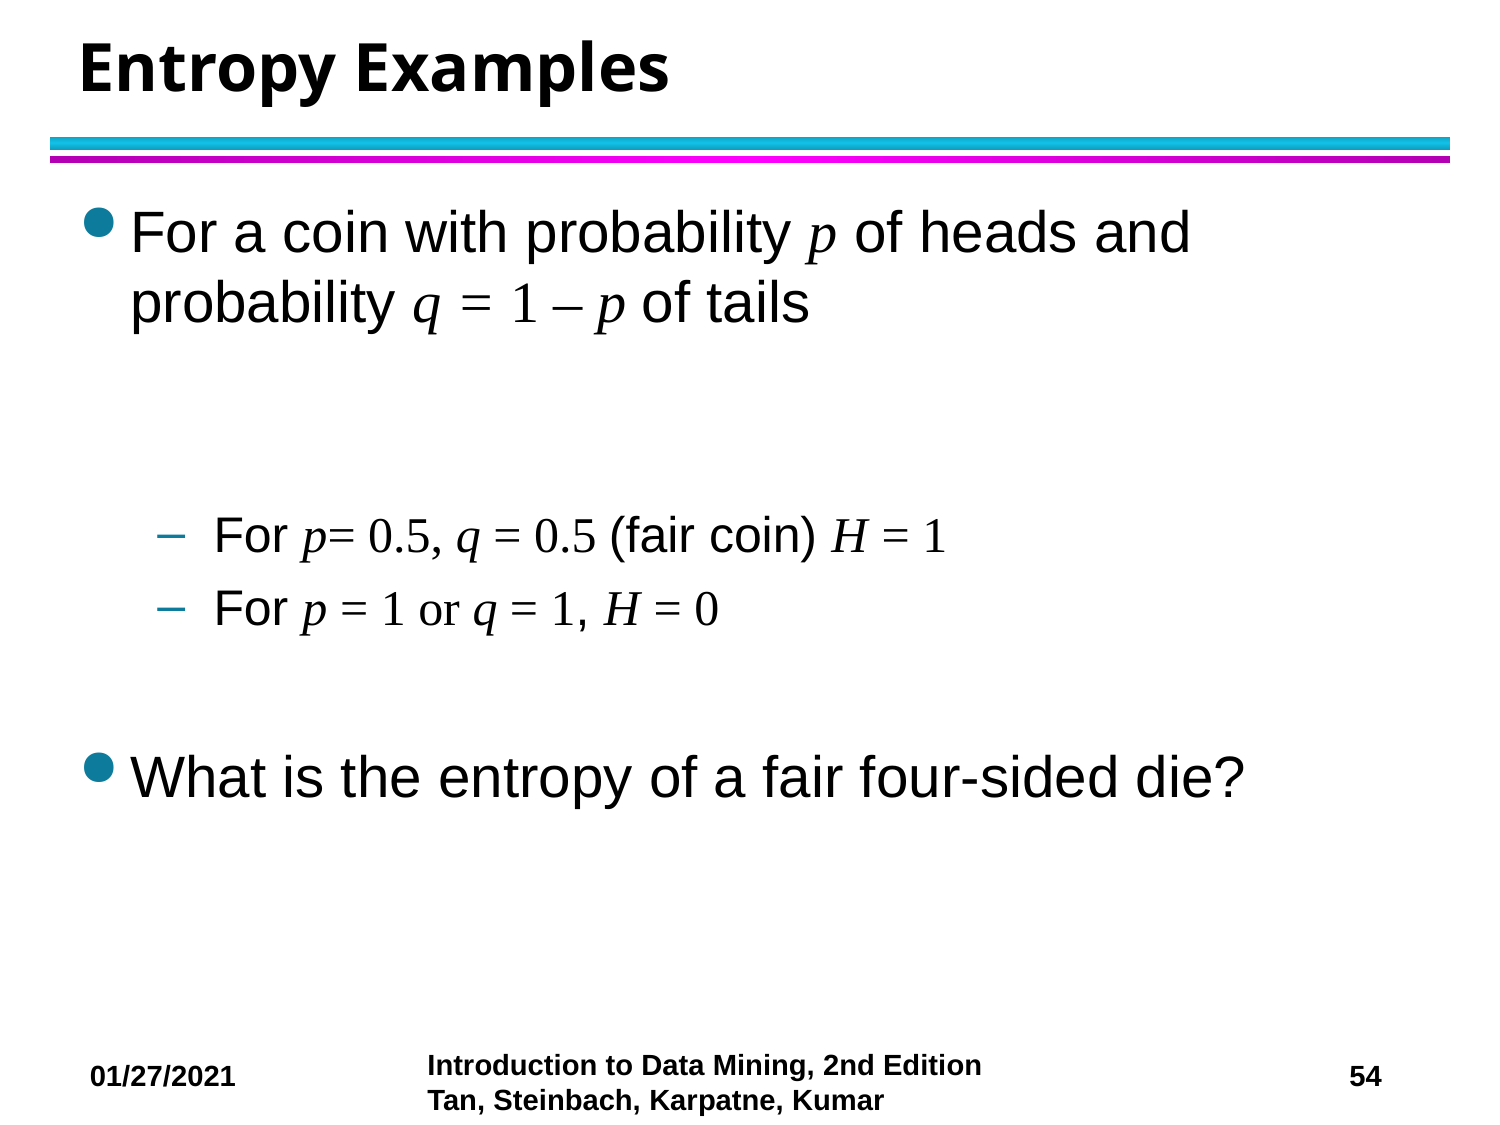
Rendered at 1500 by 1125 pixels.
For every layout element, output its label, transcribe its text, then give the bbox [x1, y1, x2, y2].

title Entropy Examples [62, 24, 1421, 113]
